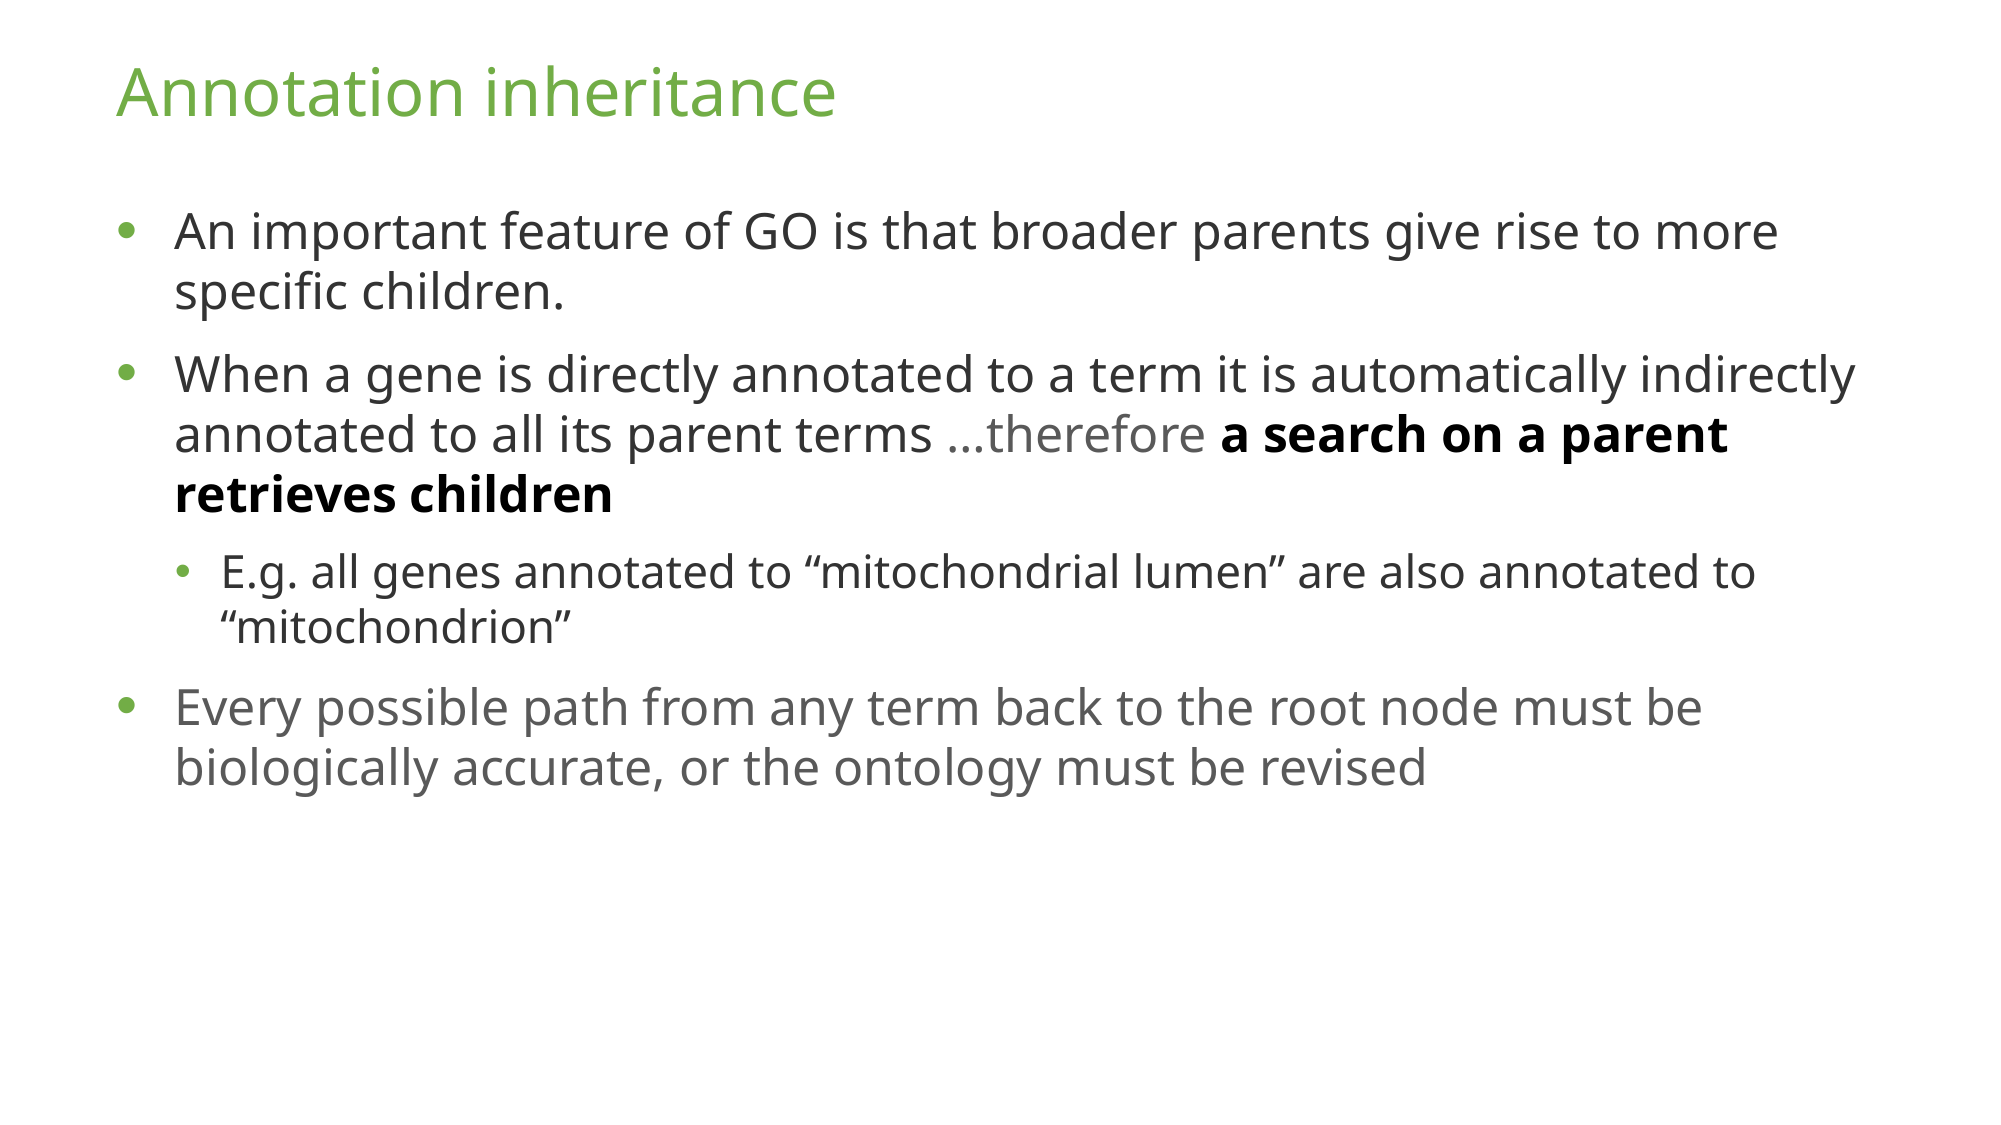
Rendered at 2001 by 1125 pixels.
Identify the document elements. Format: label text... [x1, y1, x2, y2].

title Annotation inheritance [116, 50, 1900, 175]
list An important feature of GO is that broader parents give rise to more specific children. When a gene is directly annotated to a term it is automatically indirectly annotated to all its parent terms …therefore a search on a parent retrieves children E.g. all genes annotated to “mitochondrial lumen” are also annotated to “mitochondrion” Every possible path from any term back to the root node must be biologically accurate, or the ontology must be revised [116, 200, 1900, 914]
